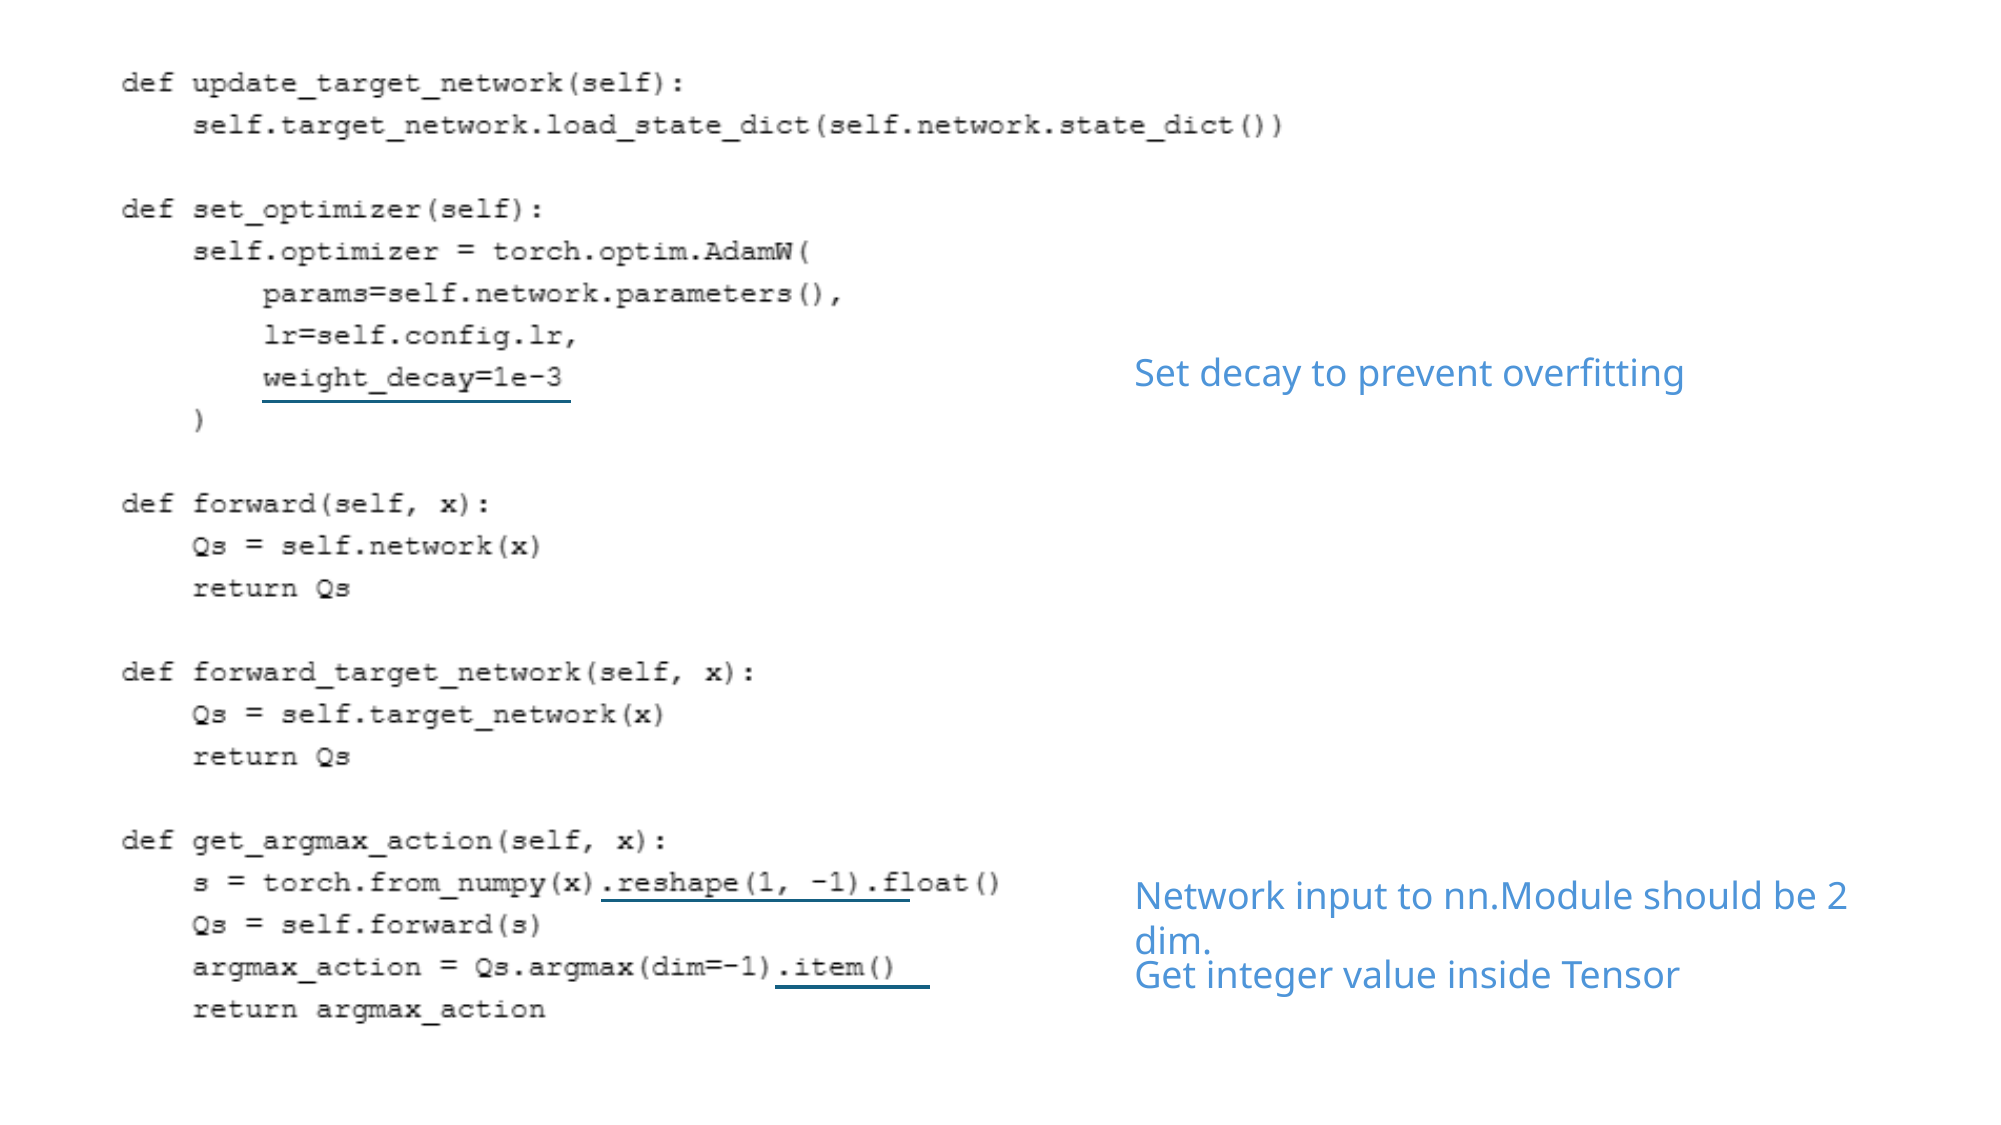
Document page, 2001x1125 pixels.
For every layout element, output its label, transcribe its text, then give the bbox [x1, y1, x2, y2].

text_box Set decay to prevent overfitting [1341, 341, 1940, 402]
picture [103, 56, 1341, 1043]
text_box Get integer value inside Tensor [1341, 943, 1940, 1004]
text_box Network input to nn.Module should be 2 dim. [1341, 864, 1940, 943]
